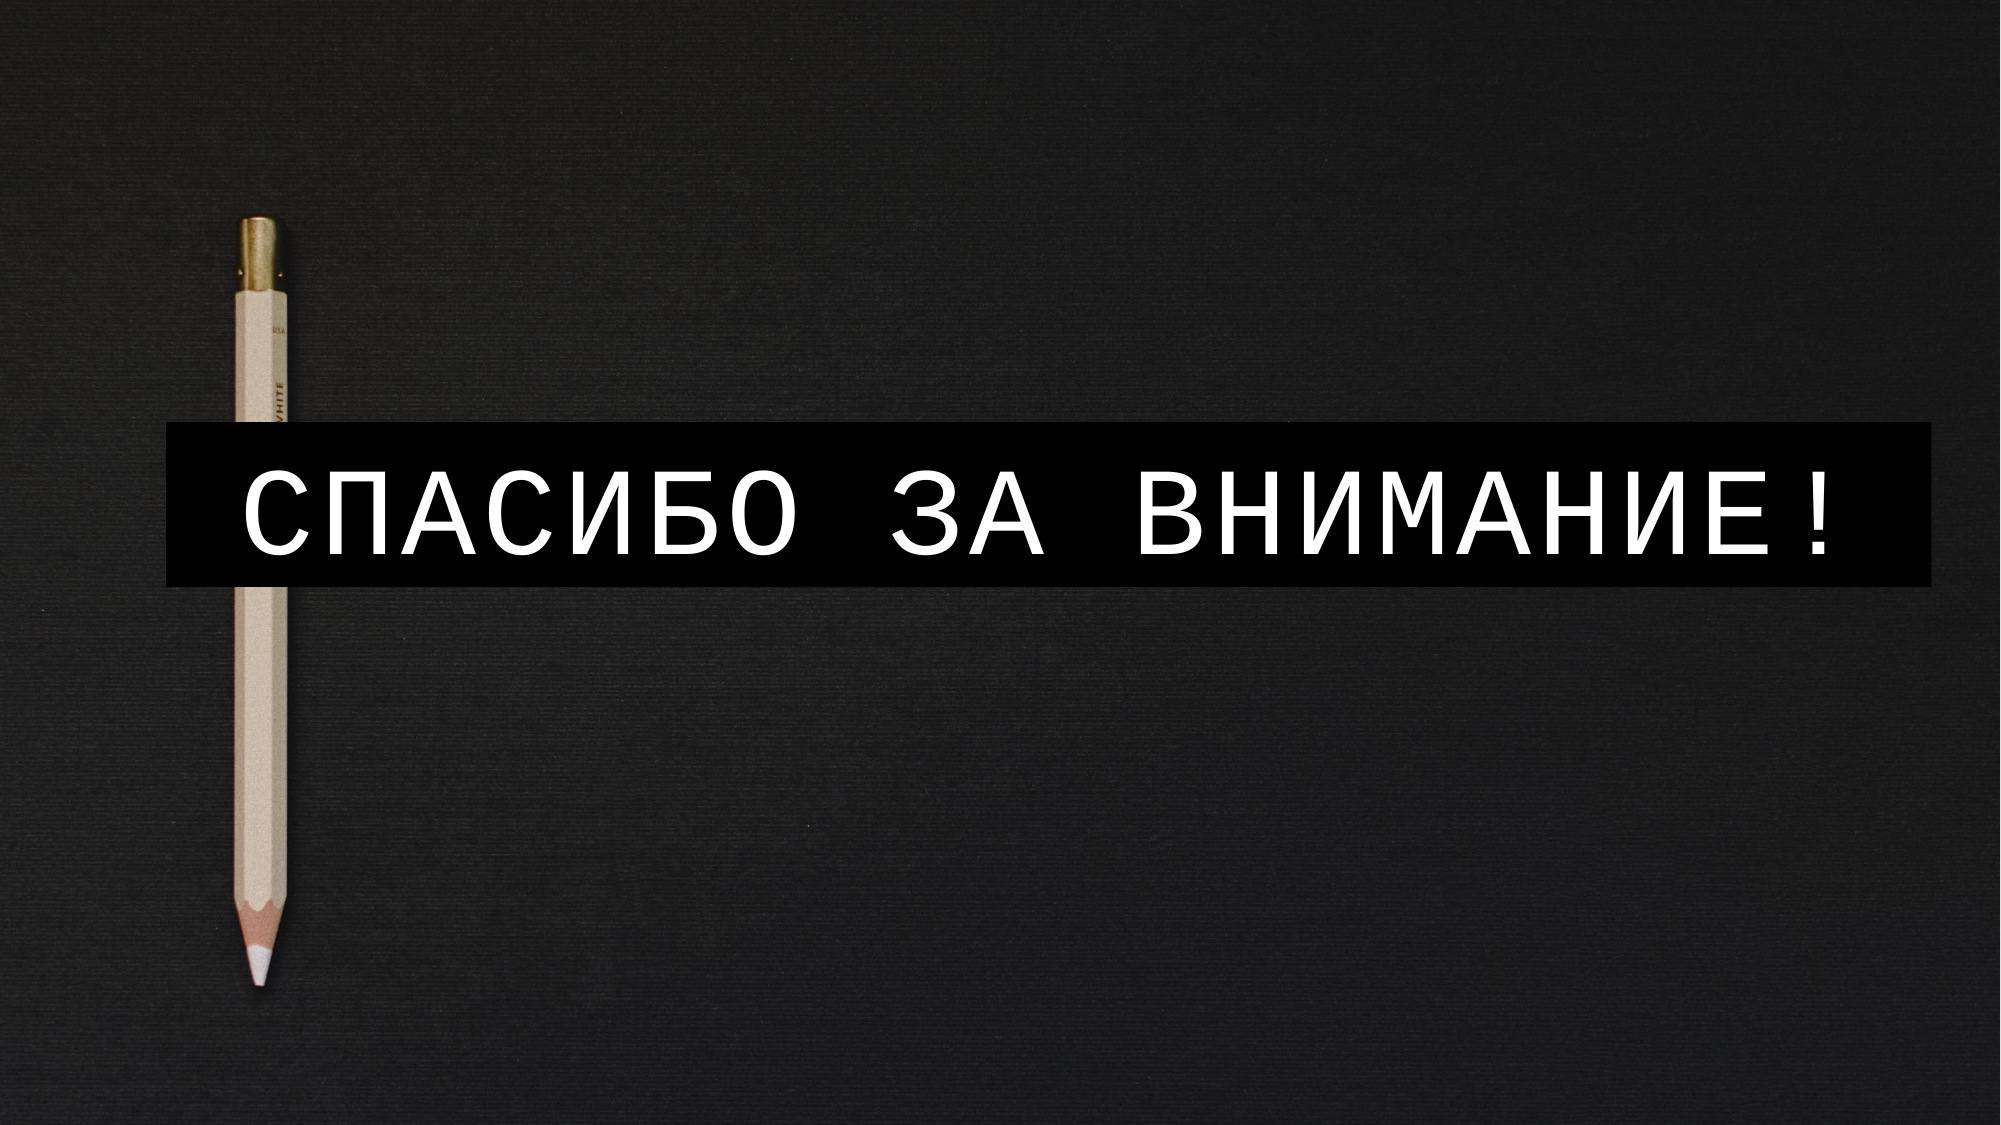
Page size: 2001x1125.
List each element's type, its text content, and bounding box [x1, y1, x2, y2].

text_box СПАСИБО ЗА ВНИМАНИЕ! [166, 422, 1932, 587]
picture [0, 0, 2001, 1125]
